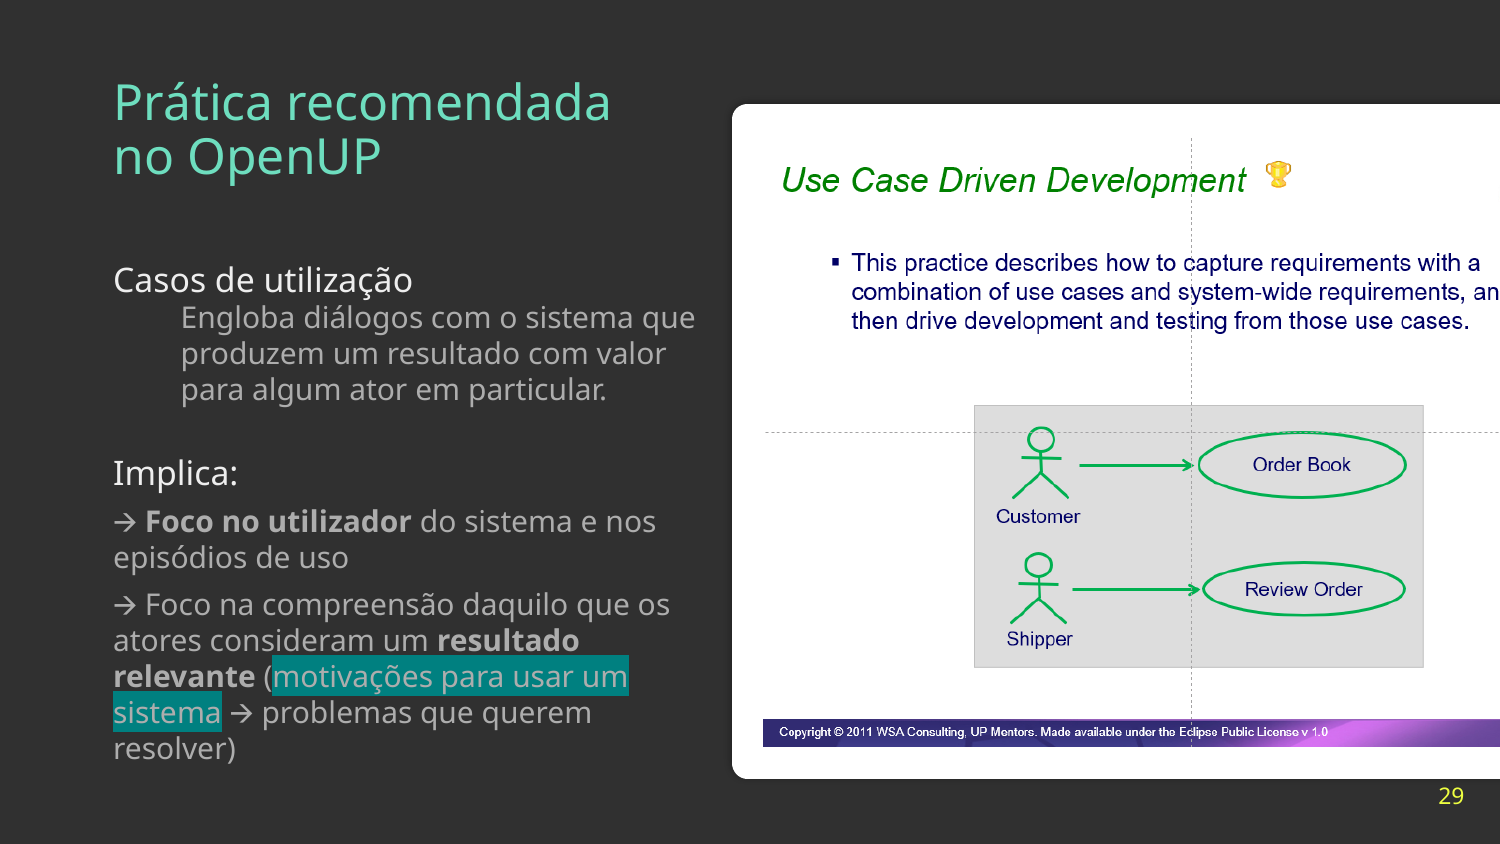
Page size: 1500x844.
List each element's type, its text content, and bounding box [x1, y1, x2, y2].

title Prática recomendada no OpenUP [98, 69, 662, 194]
slide_number 29 [1389, 783, 1480, 830]
picture [762, 134, 1500, 748]
list Casos de utilização Engloba diálogos com o sistema que produzem um resultado com valor para algum ator em particular. Implica: 🡪 Foco no utilizador do sistema e nos episódios de uso 🡪 Foco na compreensão daquilo que os atores consideram um resultado relevante (motivações para usar um sistema 🡪 problemas que querem resolver) [98, 243, 714, 785]
